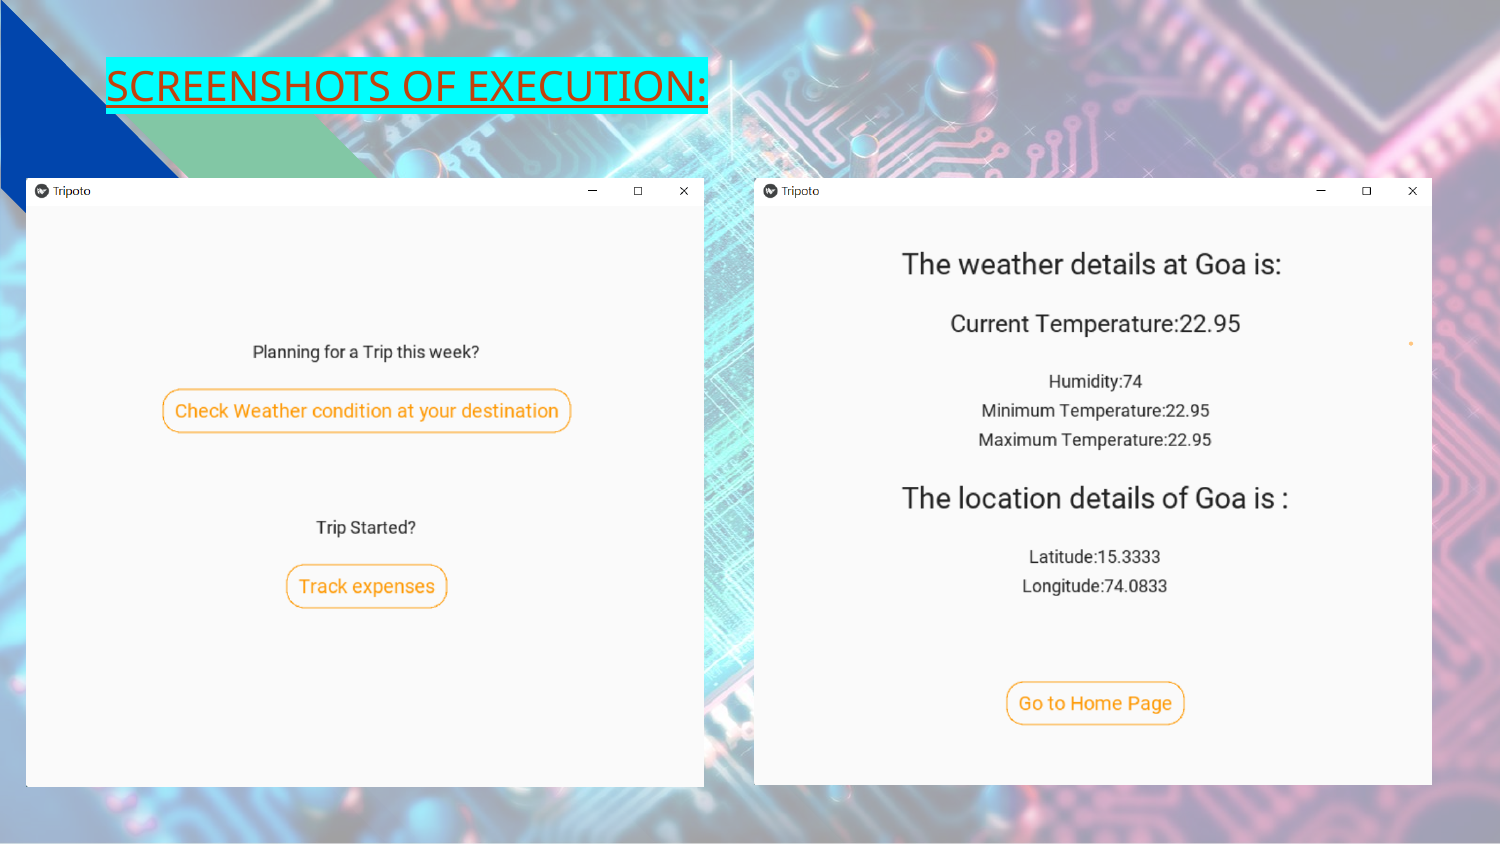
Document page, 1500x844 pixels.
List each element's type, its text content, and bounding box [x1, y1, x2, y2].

picture [754, 177, 1432, 785]
picture [26, 177, 704, 787]
title SCREENSHOTS OF EXECUTION:​ [0, 3, 1026, 194]
